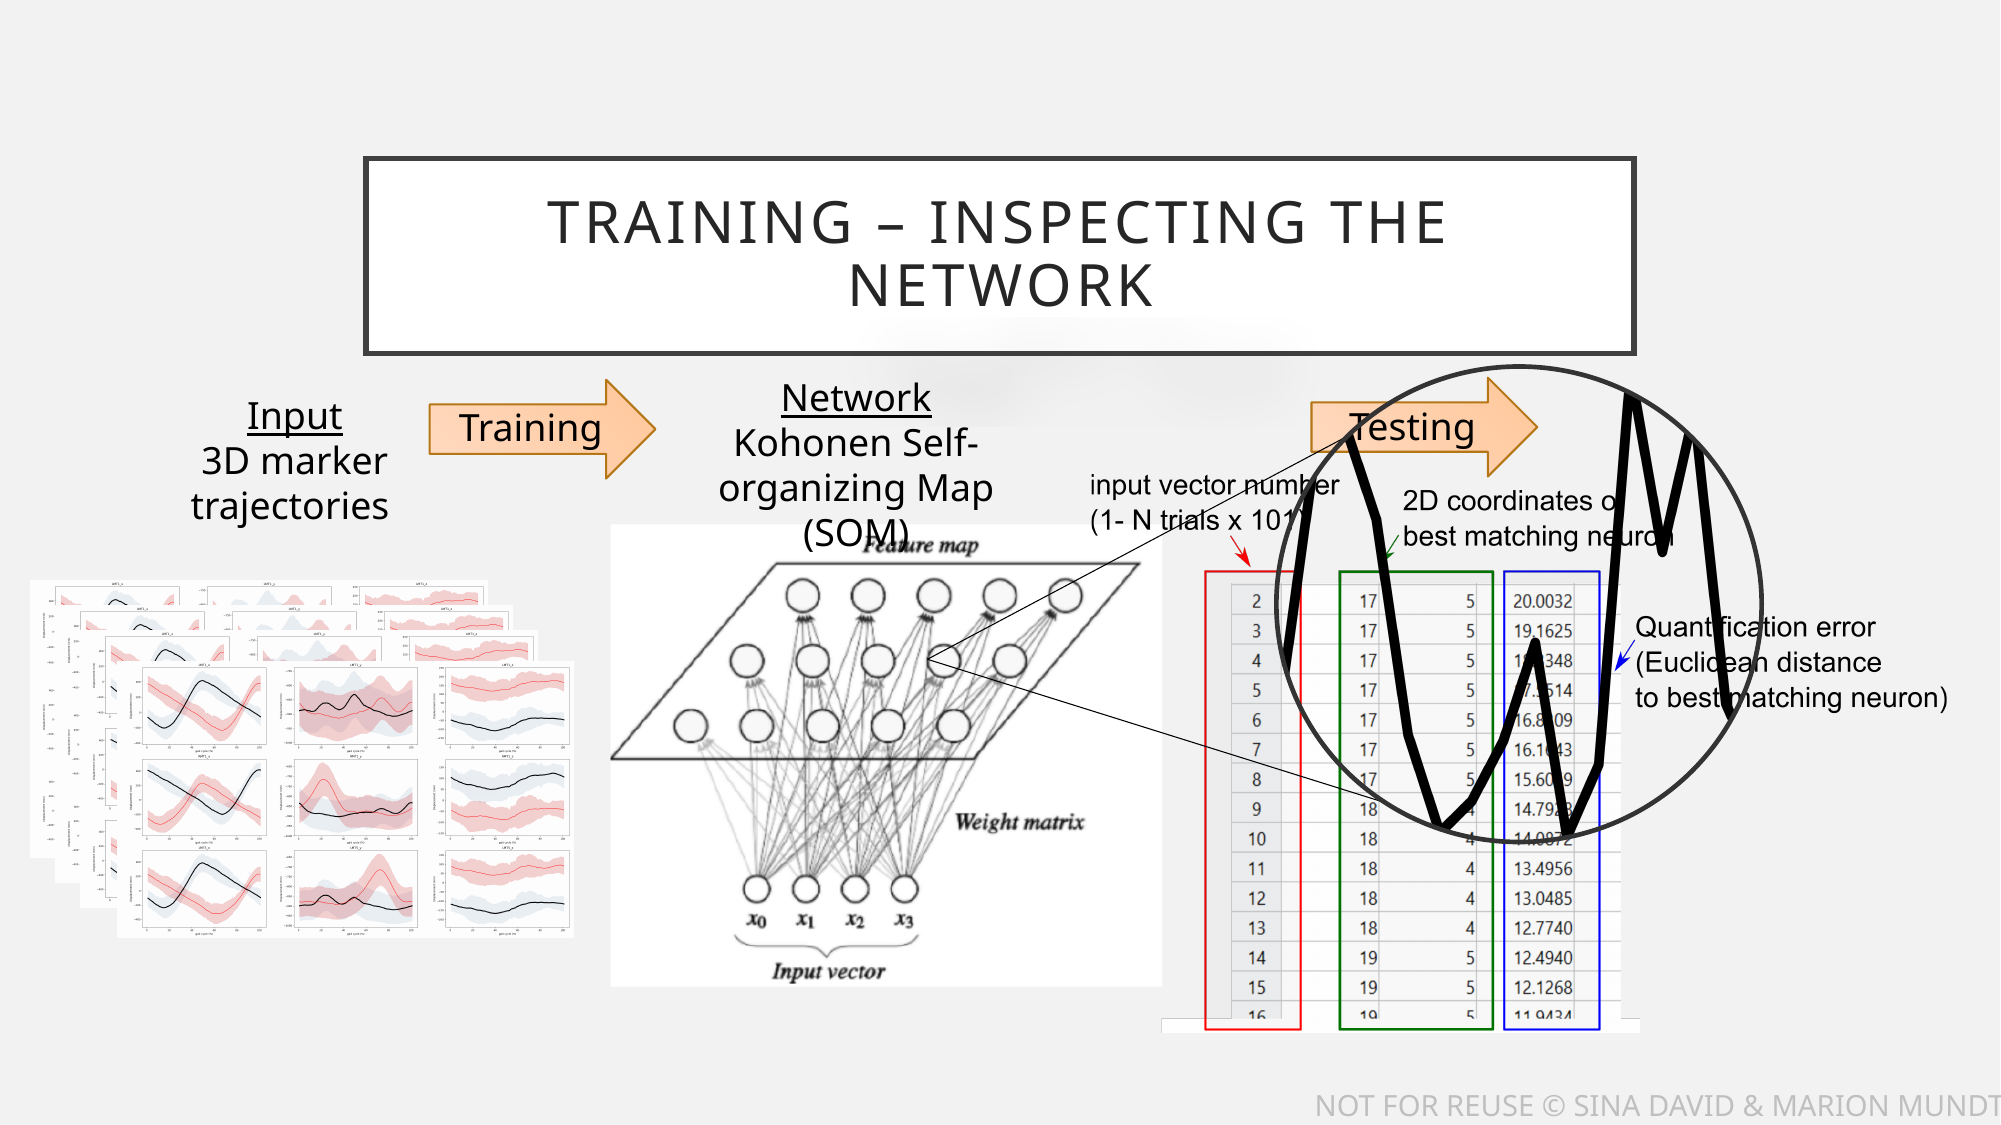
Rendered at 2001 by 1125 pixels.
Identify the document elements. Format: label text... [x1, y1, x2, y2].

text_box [30, 385, 574, 938]
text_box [372, 366, 1091, 987]
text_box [1091, 377, 1947, 1033]
title Training – inspecting the Network [363, 156, 1637, 356]
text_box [927, 366, 1762, 842]
